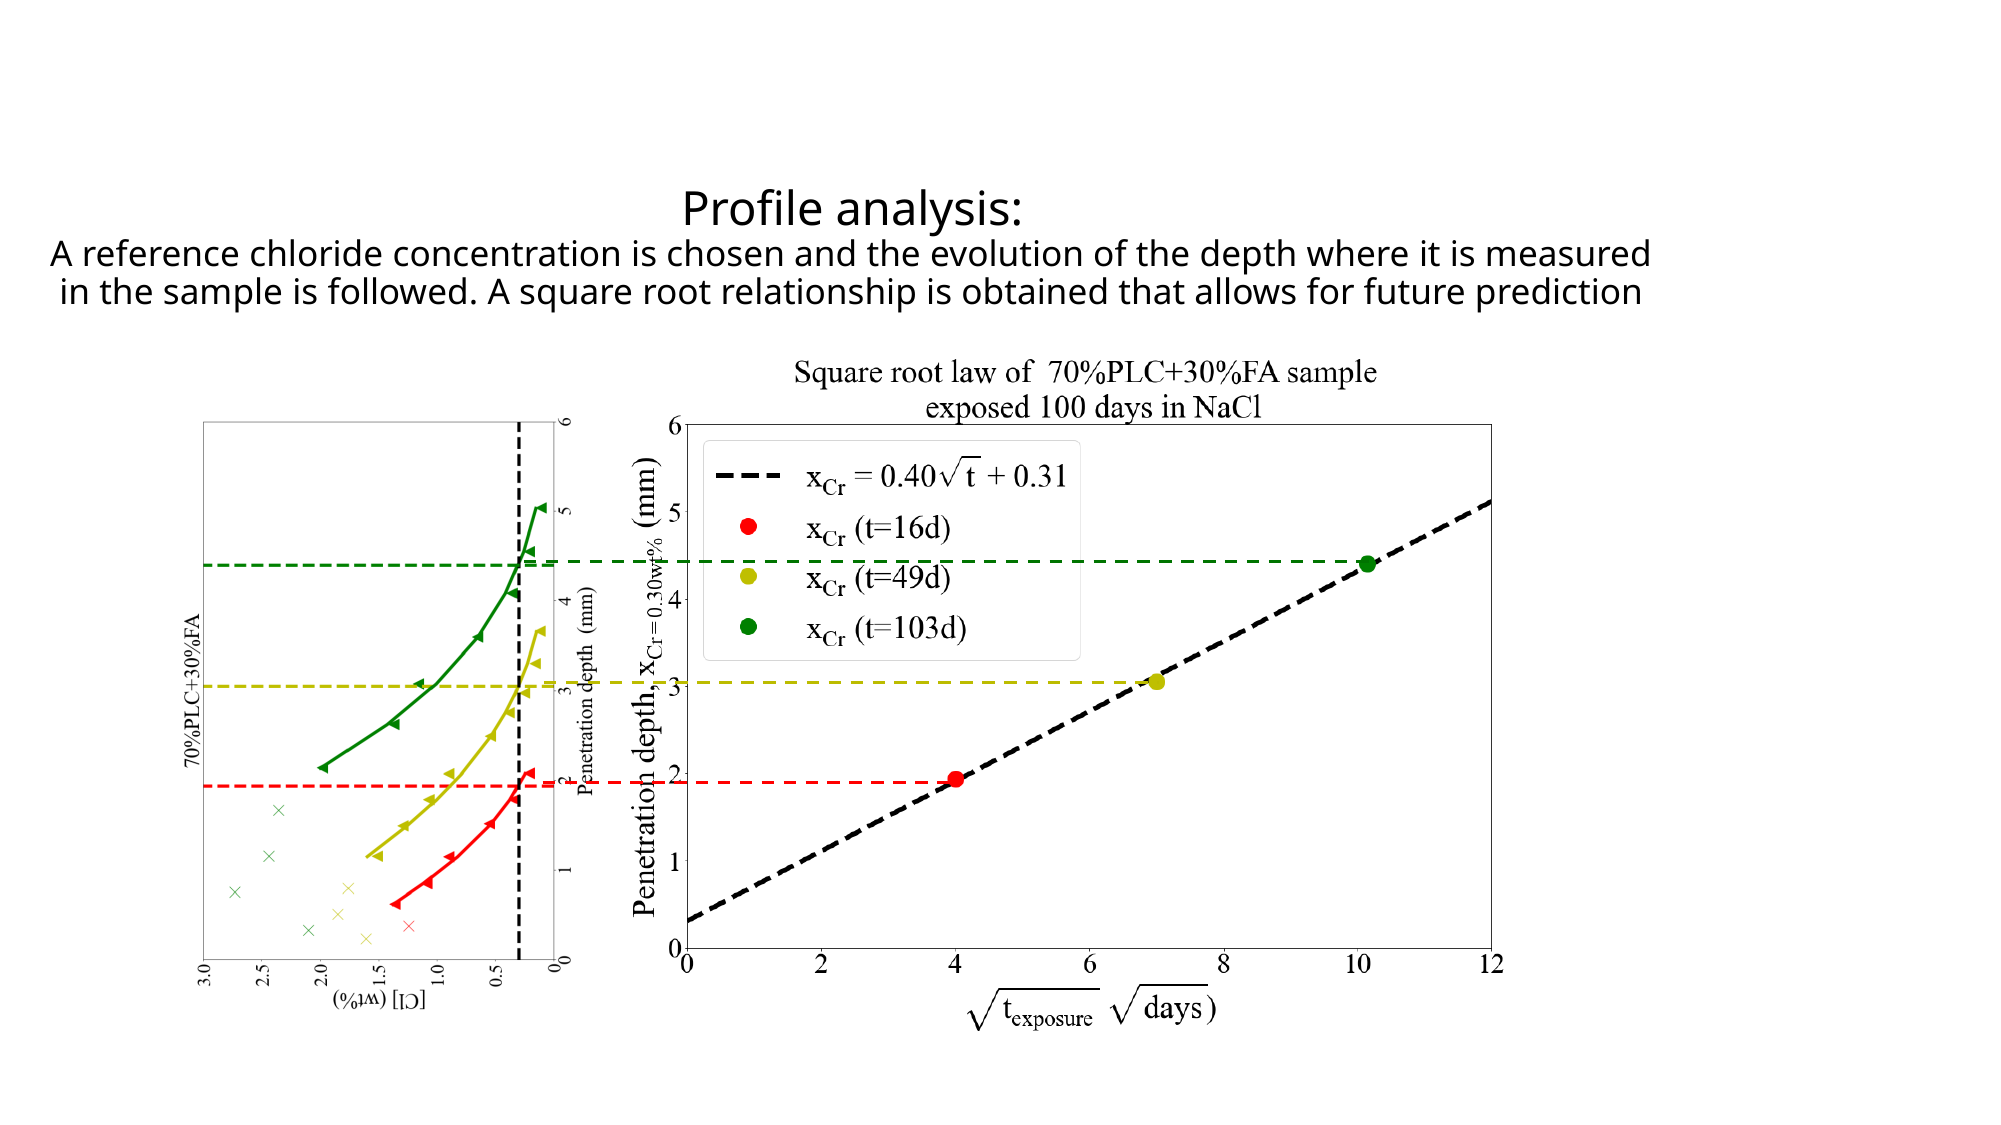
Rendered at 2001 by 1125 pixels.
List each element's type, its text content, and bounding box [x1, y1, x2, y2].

text_box Profile analysis: A reference chloride concentration is chosen and the evolution of the depth where it is measured in the sample is followed. A square root relationship is obtained that allows for future prediction [21, 159, 1684, 338]
picture [91, 353, 1512, 1039]
